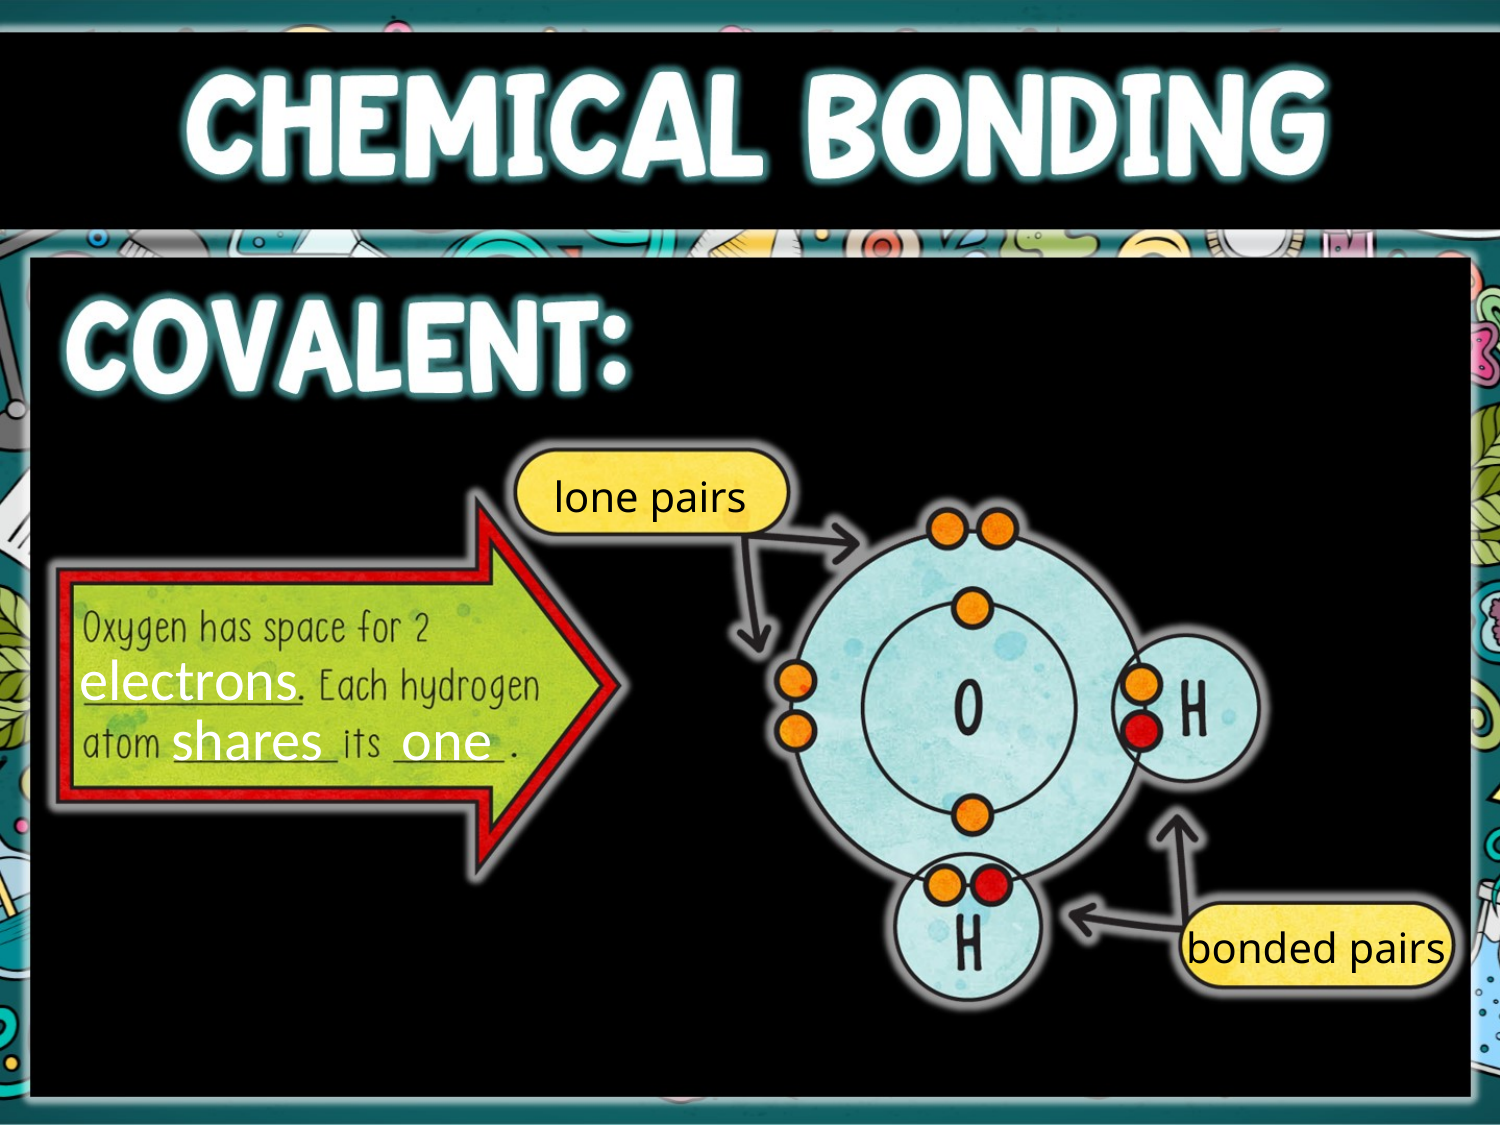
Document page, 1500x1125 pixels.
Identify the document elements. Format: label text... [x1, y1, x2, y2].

text_box electrons [64, 634, 314, 720]
picture [0, 0, 1500, 1125]
text_box bonded pairs [1171, 914, 1461, 980]
text_box one [387, 695, 508, 780]
text_box lone pairs [538, 463, 762, 529]
text_box shares [156, 695, 339, 780]
